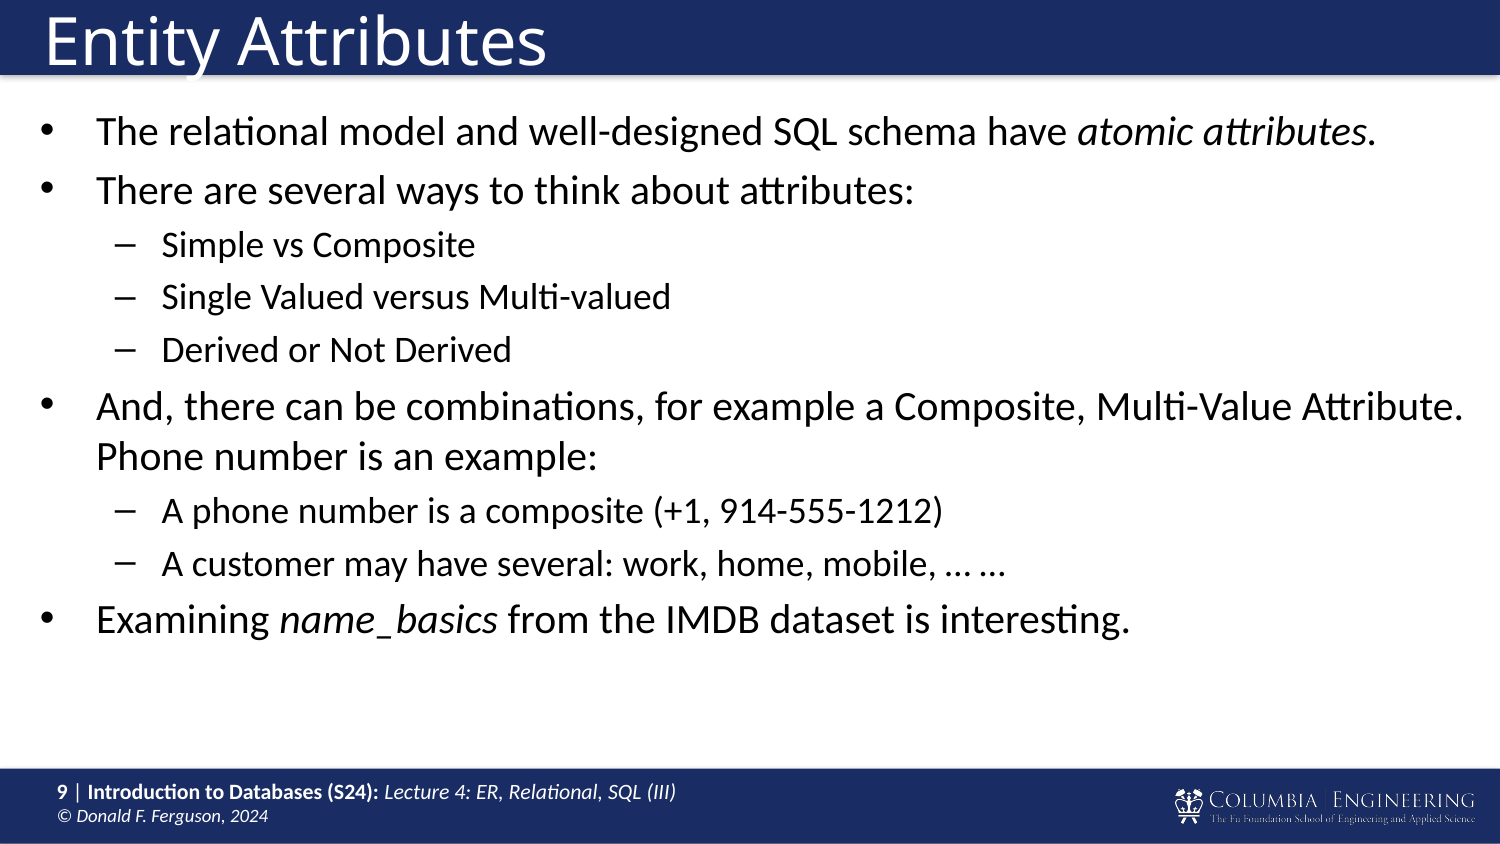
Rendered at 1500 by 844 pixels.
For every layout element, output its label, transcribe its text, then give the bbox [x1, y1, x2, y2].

title Entity Attributes [28, 0, 1450, 73]
list The relational model and well-designed SQL schema have atomic attributes. There are several ways to think about attributes: Simple vs Composite Single Valued versus Multi-valued Derived or Not Derived And, there can be combinations, for example a Composite, Multi-Value Attribute. Phone number is an example: A phone number is a composite (+1, 914-555-1212) A customer may have several: work, home, mobile, … … Examining name_basics from the IMDB dataset is interesting. [24, 96, 1488, 760]
